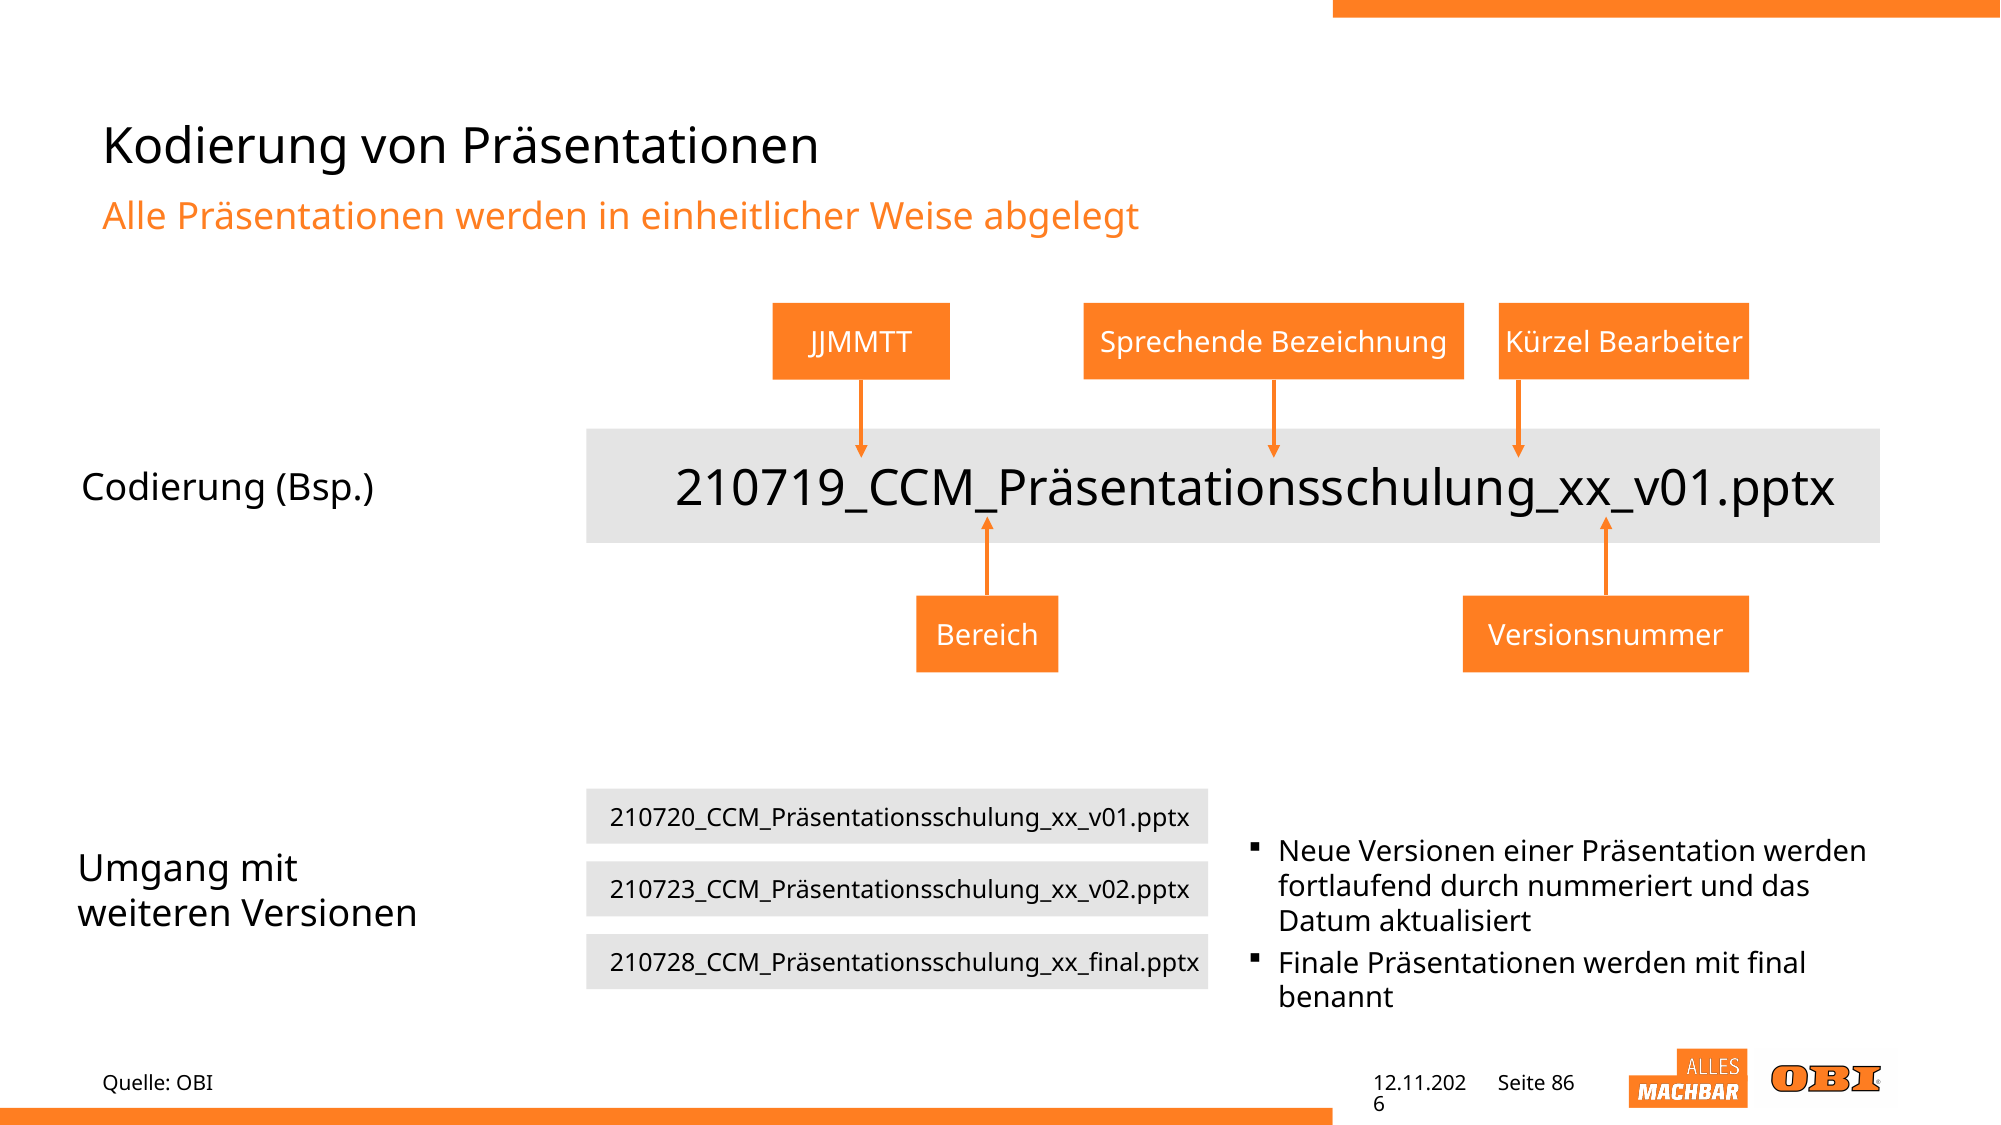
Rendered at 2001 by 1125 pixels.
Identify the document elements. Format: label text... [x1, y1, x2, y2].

text_box Sprechende Bezeichnung [1083, 302, 1465, 381]
text_box Kürzel Bearbeiter [1498, 302, 1750, 381]
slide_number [1373, 1071, 1475, 1097]
text_box Bereich [915, 595, 1059, 673]
text_box Versionsnummer [1462, 595, 1750, 673]
text_box Codierung (Bsp.) [81, 463, 375, 509]
picture [1754, 1048, 1898, 1107]
text_box 210719_CCM_Präsentationsschulung_xx_v01.pptx [585, 428, 1881, 544]
footer Quelle: OBI [102, 1071, 1271, 1097]
slide_number Seite 86 [1497, 1071, 1588, 1097]
title Kodierung von Präsentationen [102, 112, 1880, 174]
text_box Neue Versionen einer Präsentation werden fortlaufend durch nummeriert und das Datum aktualisiert Finale Präsentationen werden mit final benannt [1248, 832, 1880, 1014]
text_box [586, 788, 1209, 990]
text_box Umgang mit weiteren Versionen [77, 843, 419, 935]
text_box JJMMTT [772, 302, 951, 381]
list Alle Präsentationen werden in einheitlicher Weise abgelegt [102, 192, 1880, 238]
picture [1638, 1058, 1739, 1100]
